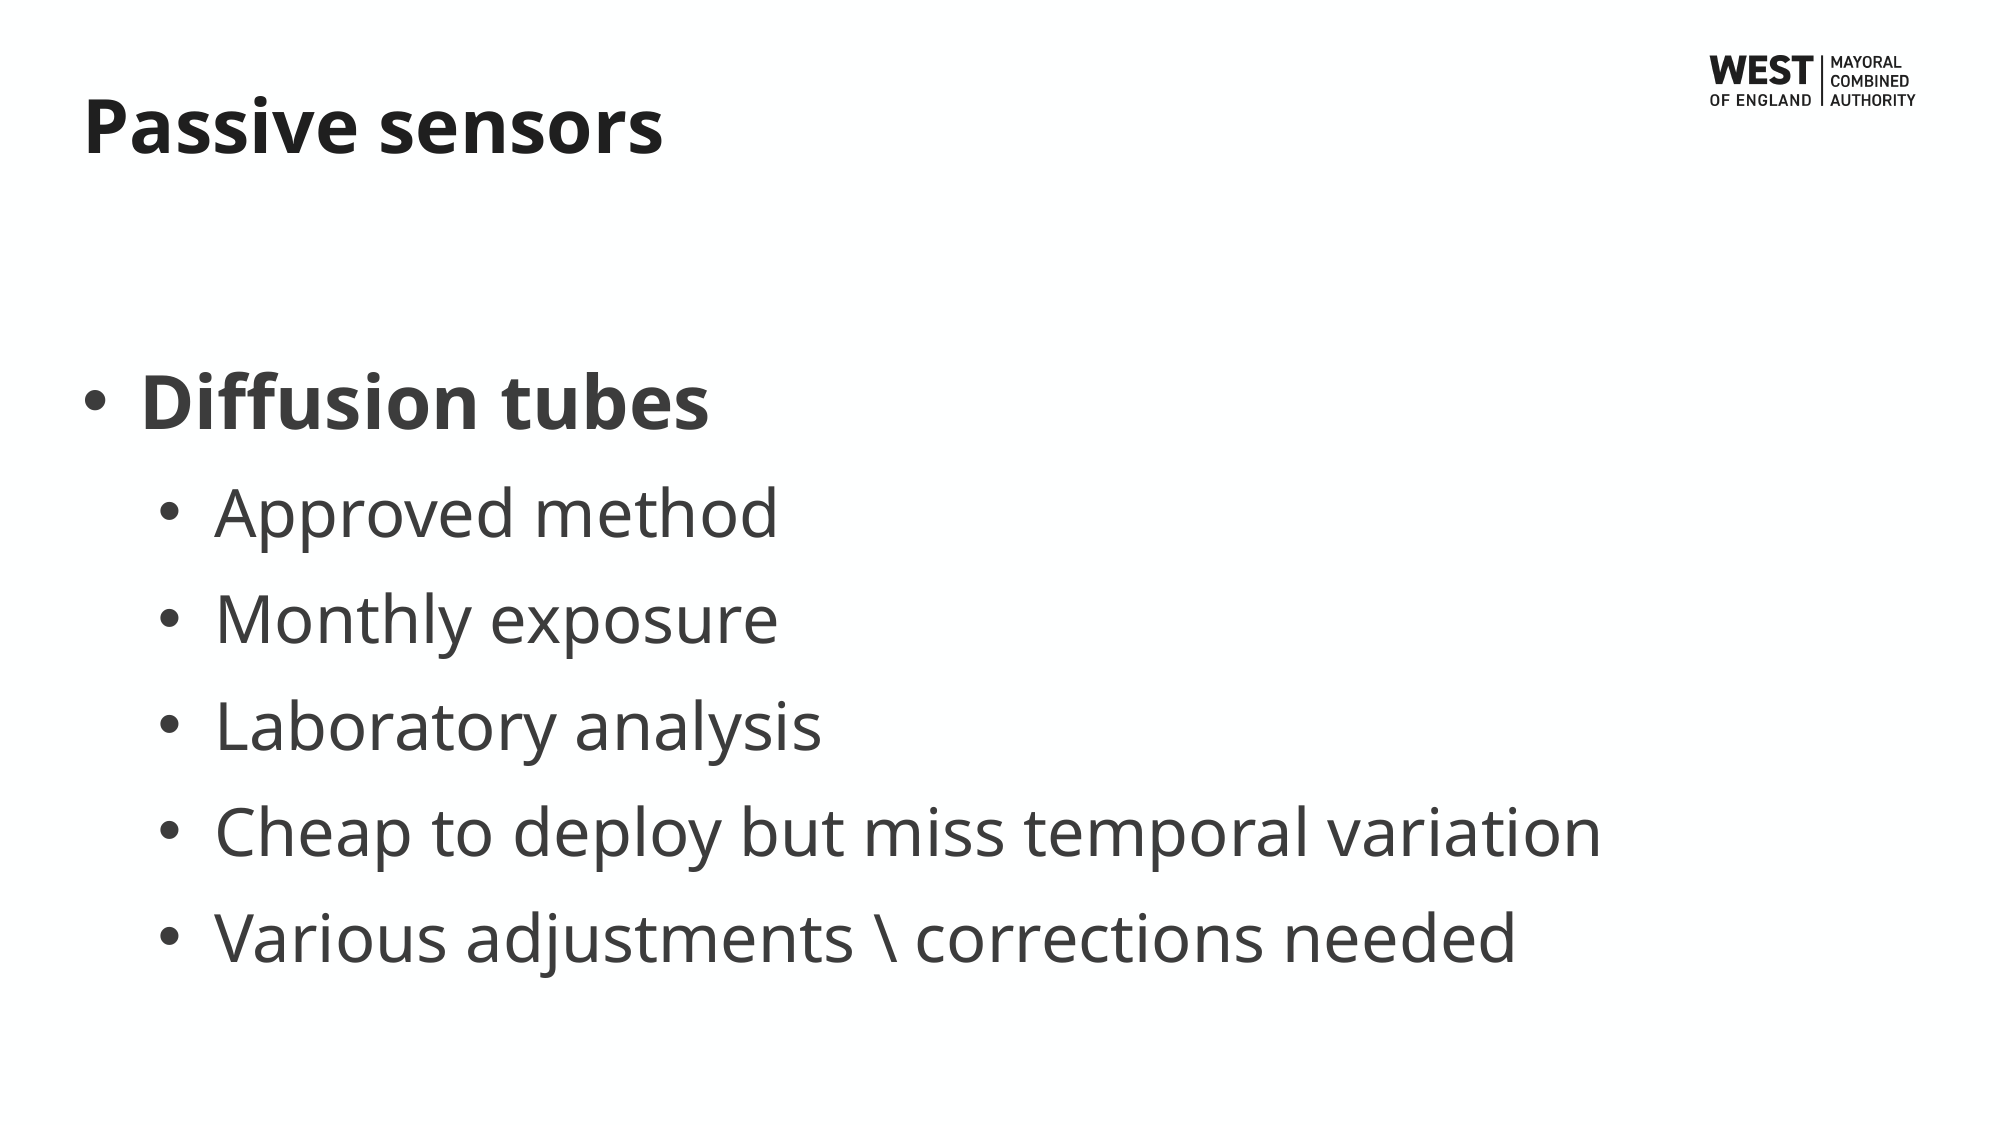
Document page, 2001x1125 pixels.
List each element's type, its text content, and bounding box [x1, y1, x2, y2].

list Diffusion tubes Approved method Monthly exposure Laboratory analysis Cheap to deploy but miss temporal variation Various adjustments \ corrections needed [67, 328, 1937, 1043]
picture [1709, 55, 1916, 70]
title Passive sensors [67, 70, 1937, 189]
